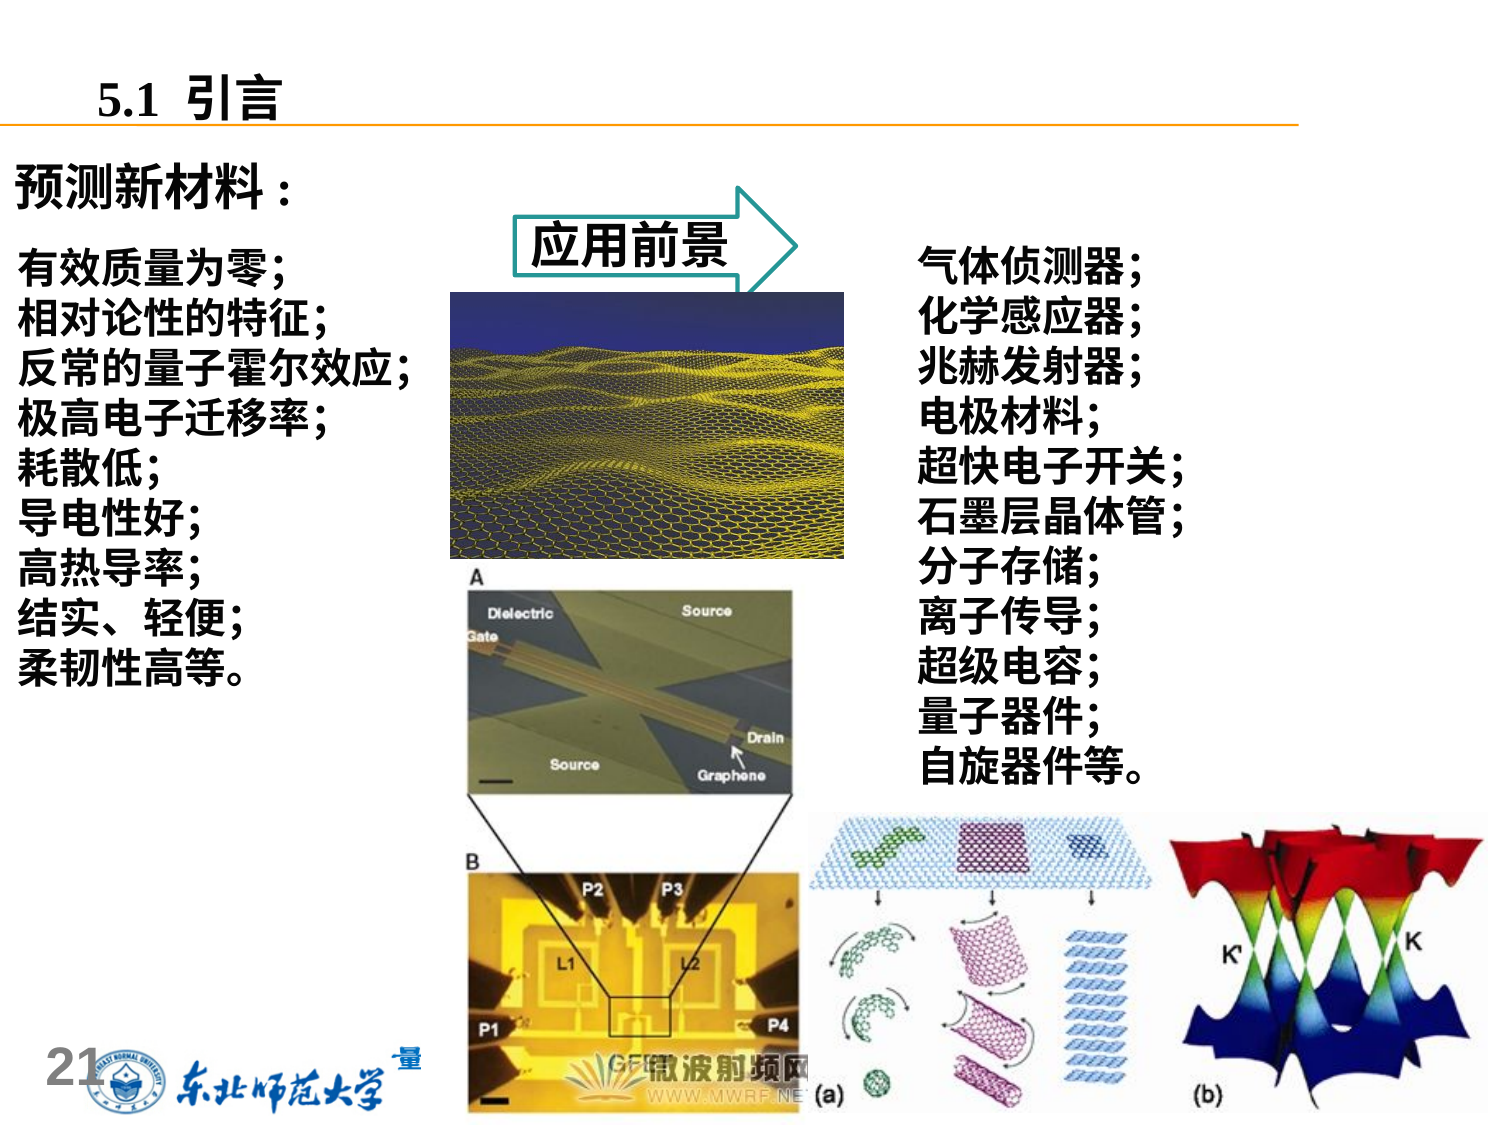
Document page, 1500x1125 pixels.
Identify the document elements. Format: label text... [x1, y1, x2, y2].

text_box [735, 185, 799, 291]
text_box 有效质量为零； 相对论性的特征； 反常的量子霍尔效应； 极高电子迁移率； 耗散低； 导电性好； 高热导率； 结实、轻便； 柔韧性高等。 [3, 234, 451, 700]
picture [0, 0, 1500, 1125]
text_box 应用前景 [515, 206, 746, 282]
slide_number 21 [13, 1023, 138, 1105]
text_box 气体侦测器； 化学感应器； 兆赫发射器； 电极材料； 超快电子开关； 石墨层晶体管； 分子存储； 离子传导； 超级电容； 量子器件； 自旋器件等。 [902, 232, 1225, 798]
text_box 预测新材料: [0, 148, 375, 224]
text_box 5.1 引言 [82, 34, 300, 134]
